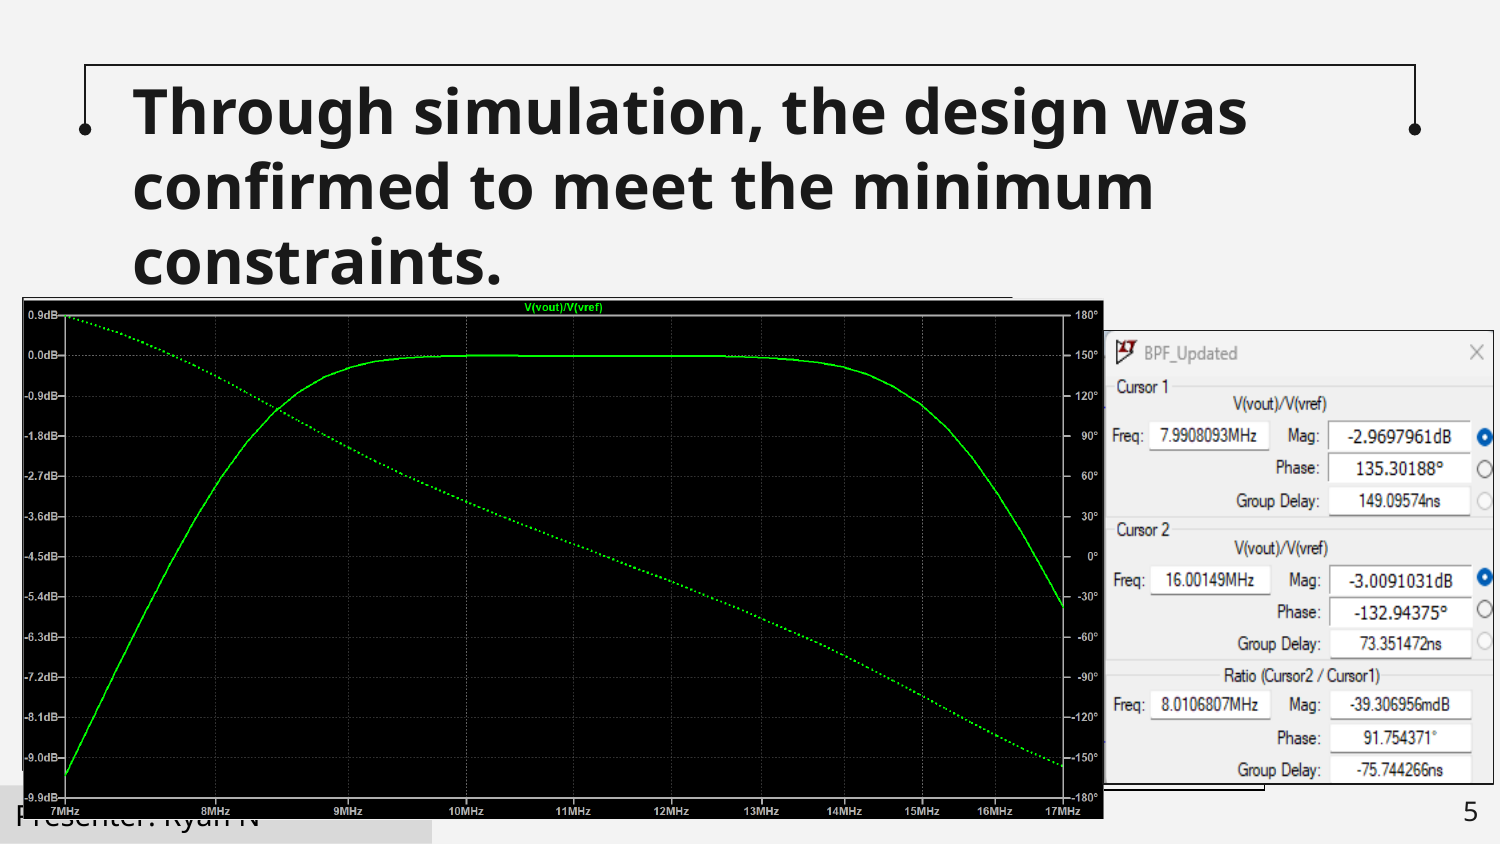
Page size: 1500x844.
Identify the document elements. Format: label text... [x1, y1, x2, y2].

text_box Presenter: Ryan N [0, 785, 432, 844]
title Through simulation, the design was confirmed to meet the minimum constraints. [116, 16, 1412, 312]
slide_number ‹#› [1403, 792, 1494, 844]
picture [22, 298, 1494, 821]
